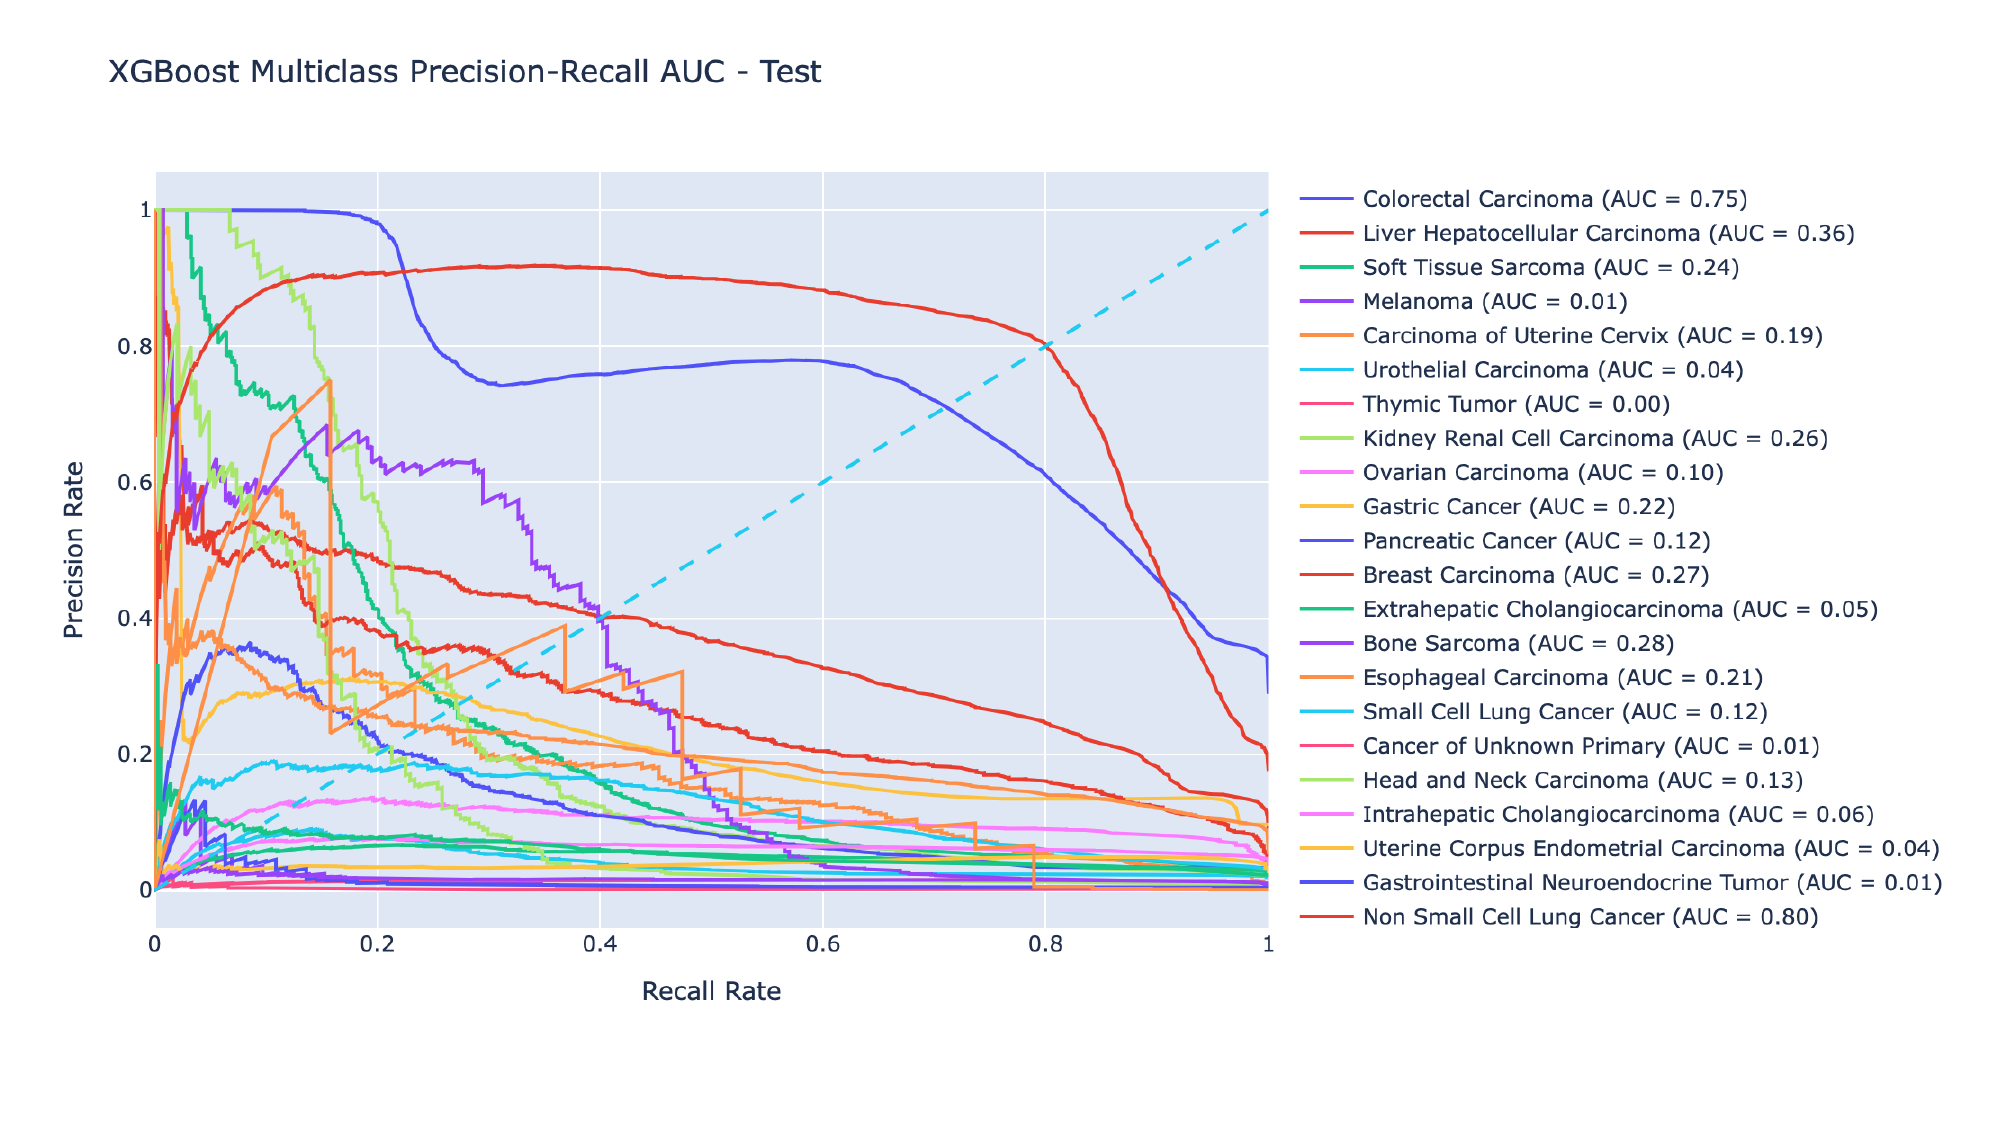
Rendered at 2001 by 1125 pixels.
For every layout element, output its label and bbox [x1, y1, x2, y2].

picture [10, 36, 1953, 1069]
